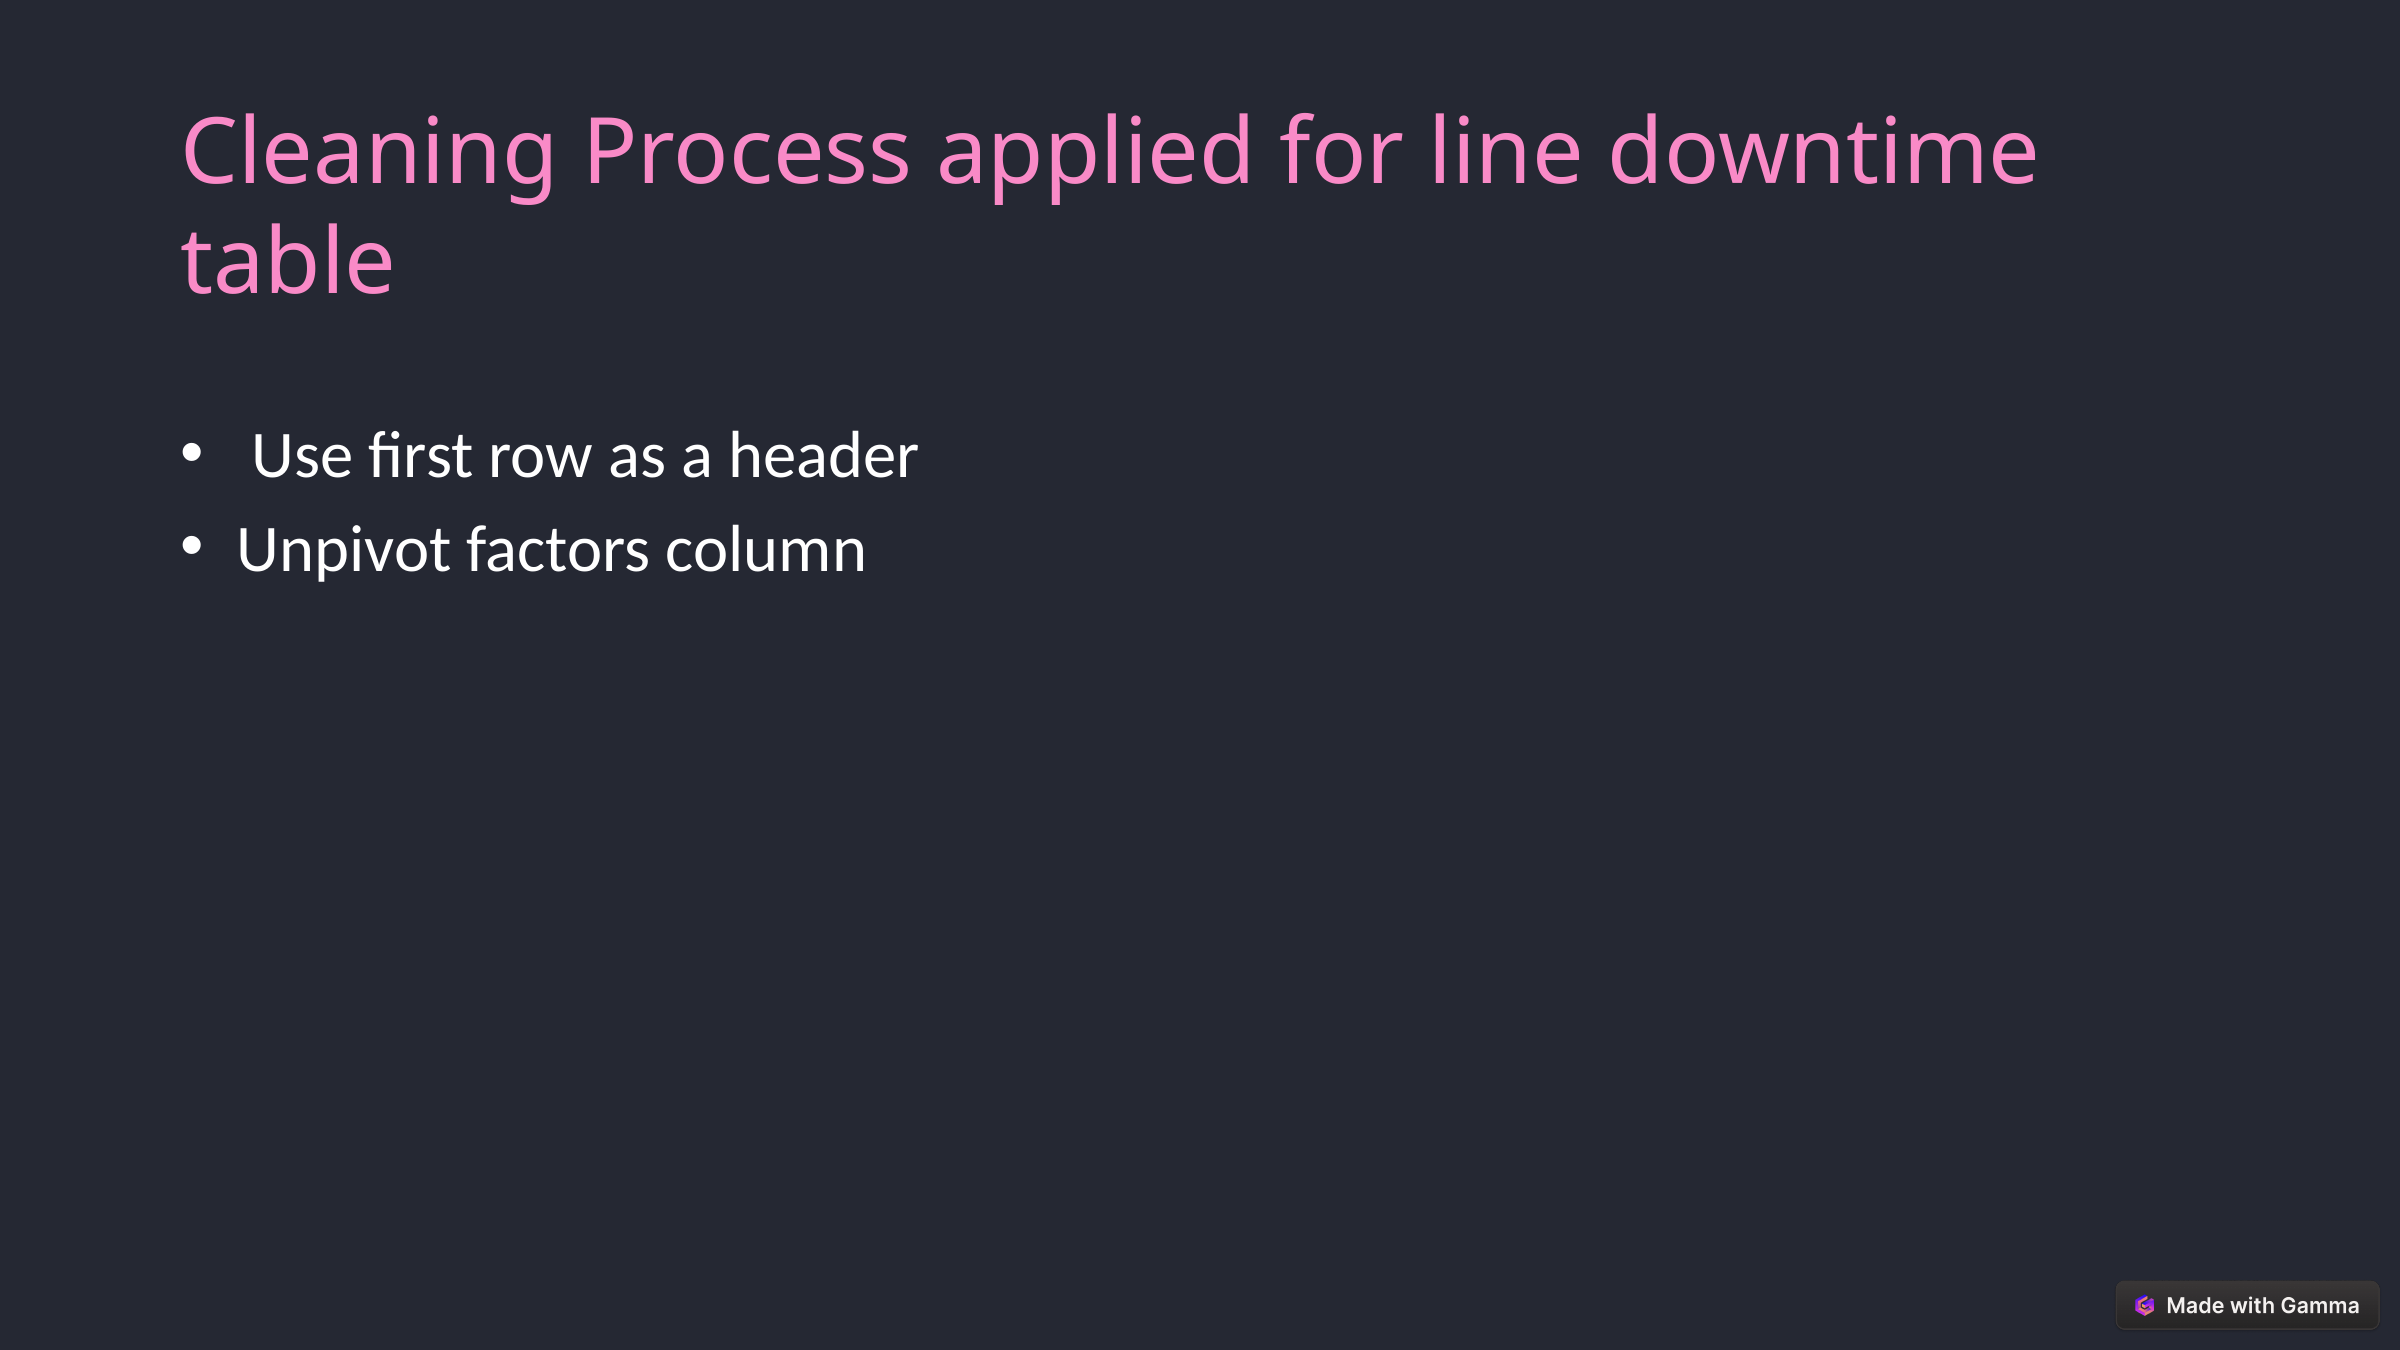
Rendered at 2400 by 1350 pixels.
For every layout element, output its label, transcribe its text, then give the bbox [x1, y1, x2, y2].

list Use first row as a header Unpivot factors column [165, 403, 2235, 1260]
title Cleaning Process applied for line downtime table [165, 71, 2235, 333]
picture [2106, 1271, 2389, 1339]
